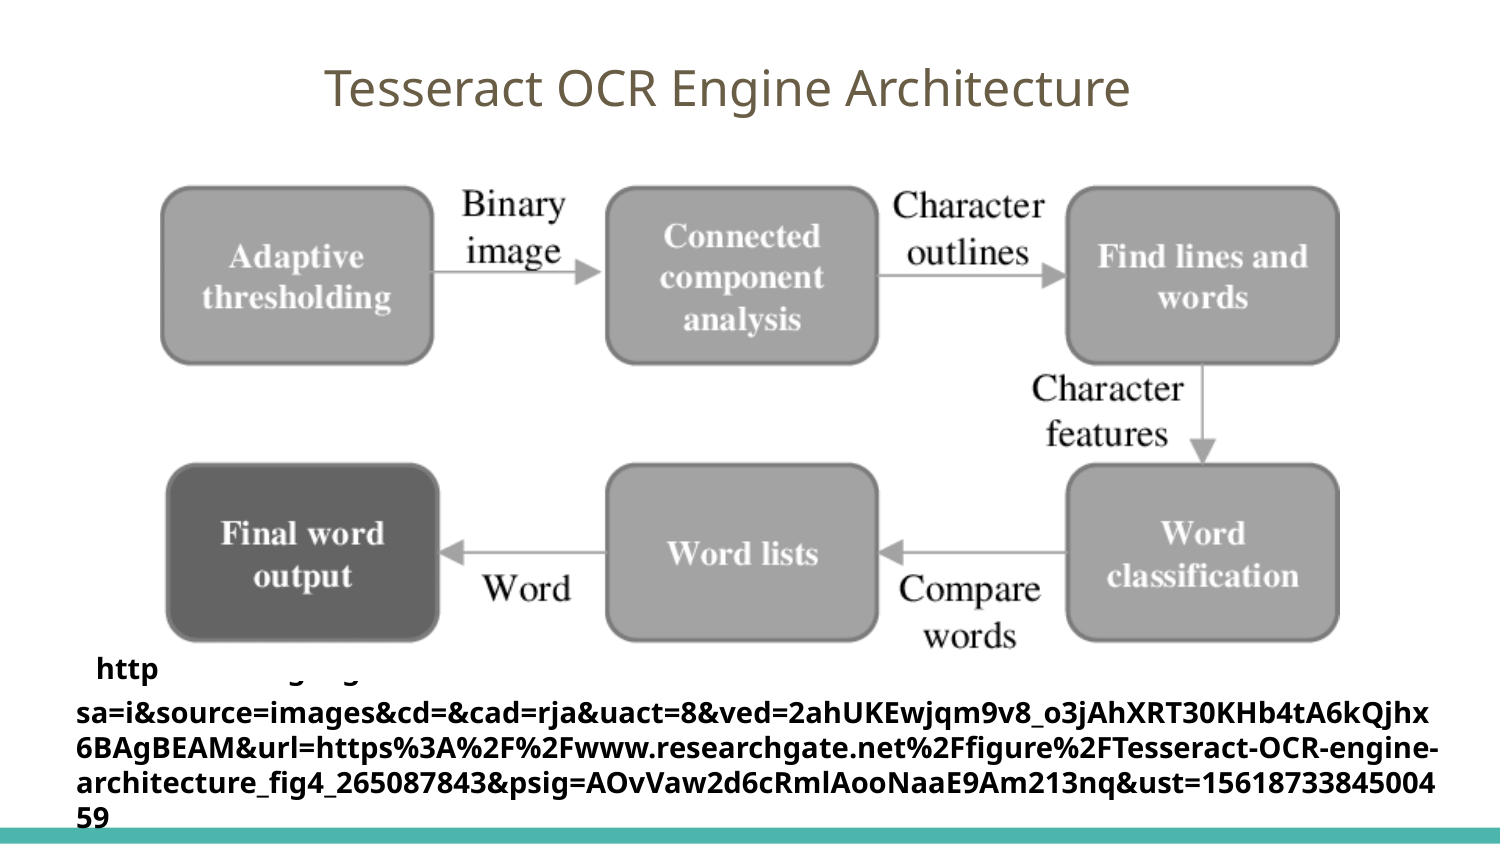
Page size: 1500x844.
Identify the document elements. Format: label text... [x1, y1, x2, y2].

list Tesseract OCR Engine Architecture [75, 31, 1474, 574]
title https://www.google.com/url?sa=i&source=images&cd=&cad=rja&uact=8&ved=2ahUKEwjqm9v8_o3jAhXRT30KHb4tA6kQjhx6BAgBEAM&url=https%3A%2F%2Fwww.researchgate.net%2Ffigure%2FTesseract-OCR-engine-architecture_fig4_265087843&psig=AOvVaw2d6cRmlAooNaaE9Am213nq&ust=1561873384500459 [61, 589, 1459, 809]
picture [159, 162, 1340, 681]
